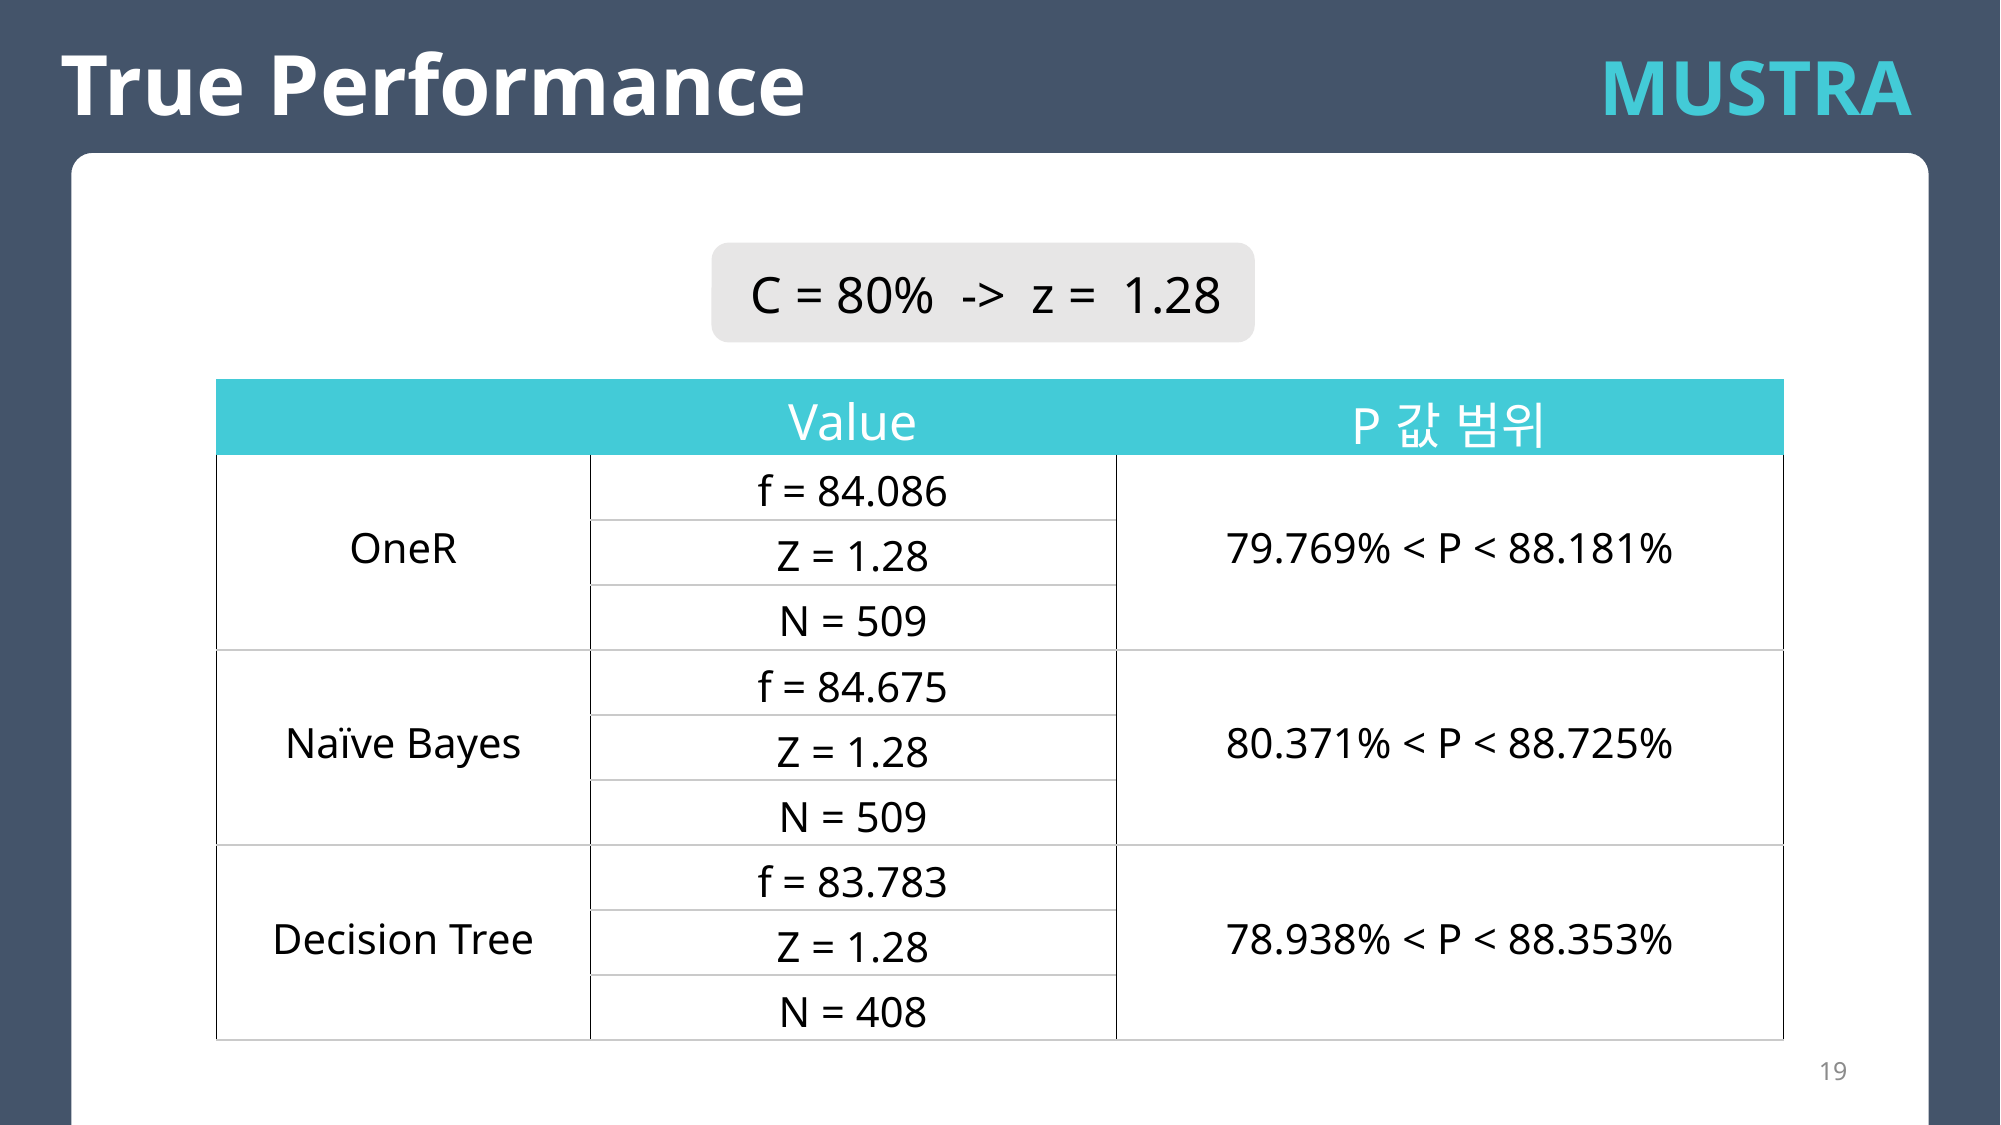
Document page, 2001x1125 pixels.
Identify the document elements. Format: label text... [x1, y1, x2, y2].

table_cell f = 84.675 [591, 651, 1116, 714]
text_box True Performance [45, 24, 823, 140]
text_box MUSTRA [1584, 33, 1928, 161]
table_cell 79.769% < P < 88.181% [1117, 455, 1783, 649]
text_box [0, 0, 2000, 1125]
slide_number 19 [1412, 1042, 1863, 1103]
table_cell N = 509 [591, 586, 1116, 649]
text_box C = 80% -> z = 1.28 [735, 256, 1244, 331]
table_cell Z = 1.28 [591, 716, 1116, 779]
table_header P값 범위 [1116, 379, 1784, 455]
table_header [216, 379, 590, 455]
table_cell Decision Tree [217, 846, 590, 1039]
table_cell Z = 1.28 [591, 911, 1116, 974]
table_cell N = 509 [591, 781, 1116, 844]
table_cell f = 83.783 [591, 846, 1116, 909]
table_cell f = 84.086 [591, 455, 1116, 519]
table_cell N = 408 [591, 976, 1116, 1039]
table_cell Naïve Bayes [217, 651, 590, 844]
text_box [711, 242, 1255, 343]
table_cell 78.938% < P < 88.353% [1117, 846, 1783, 1039]
table_header Value [590, 379, 1116, 455]
table_cell 80.371% < P < 88.725% [1117, 651, 1783, 844]
table_cell OneR [217, 455, 590, 649]
table_cell Z = 1.28 [591, 521, 1116, 584]
